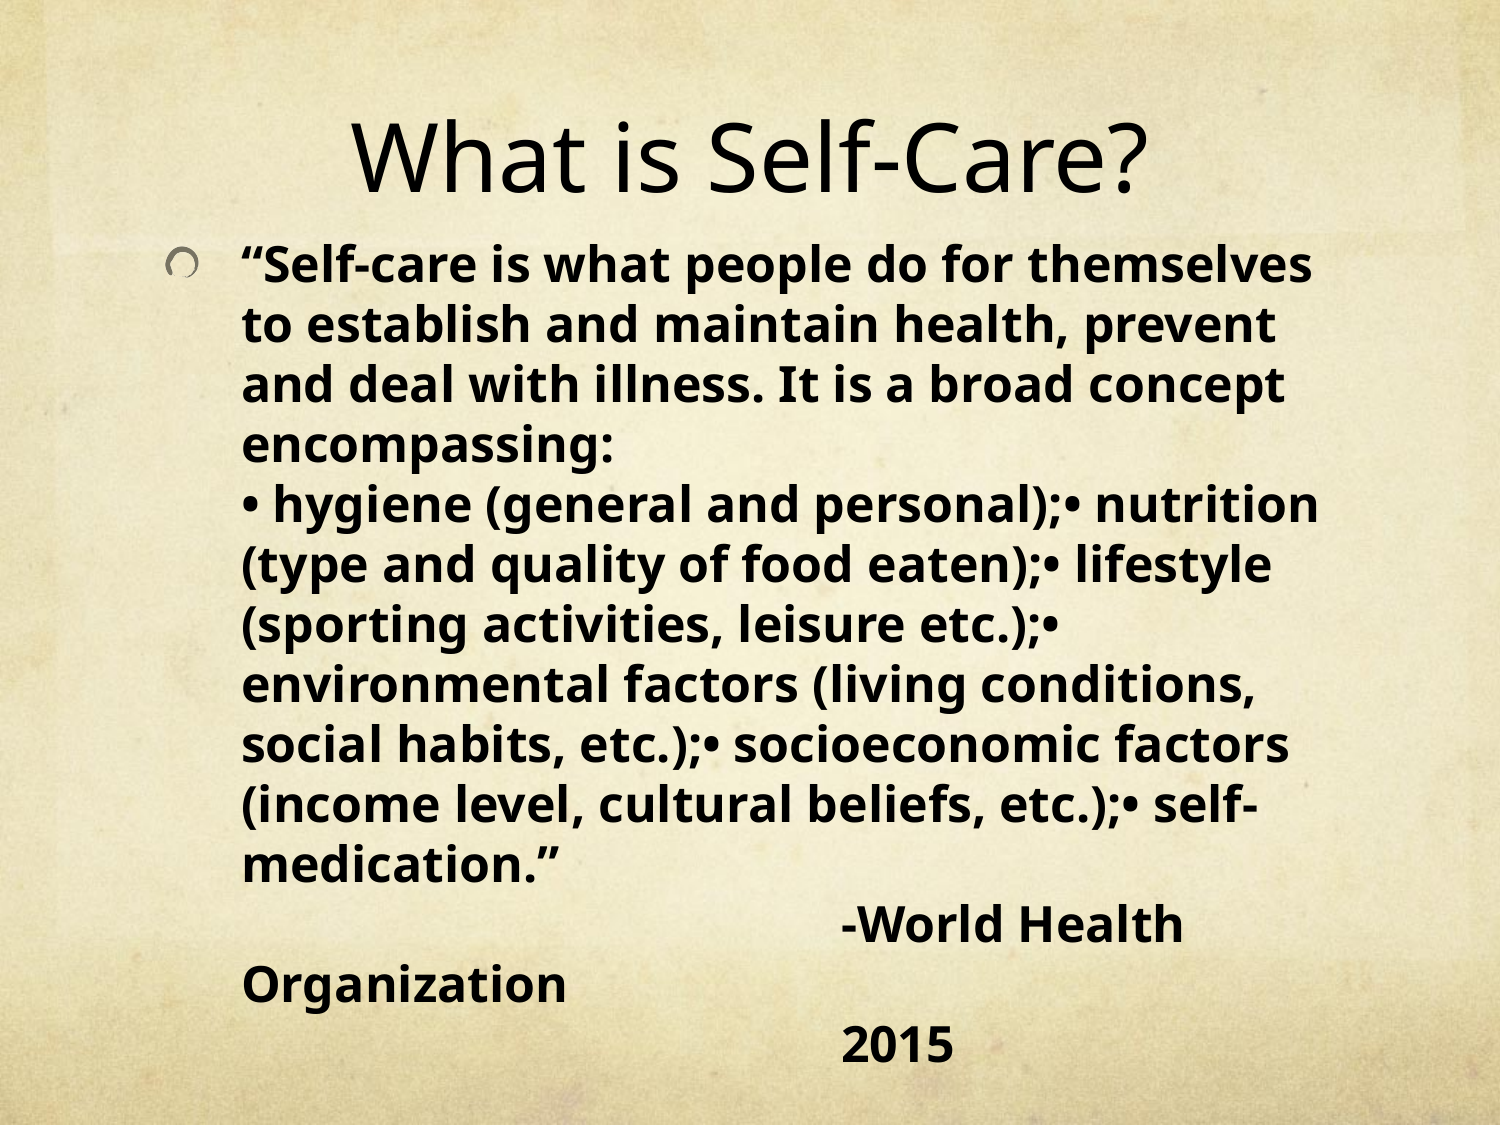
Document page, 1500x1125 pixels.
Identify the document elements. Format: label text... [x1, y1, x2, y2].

list “Self-care is what people do for themselves to establish and maintain health, prevent and deal with illness. It is a broad concept encompassing: • hygiene (general and personal); • nutrition (type and quality of food eaten); • lifestyle (sporting activities, leisure etc.); • environmental factors (living conditions, social habits, etc.); • socioeconomic factors (income level, cultural beliefs, etc.); • self-medication.” -World Health Organization 2015 [150, 224, 1350, 1125]
title What is Self-Care? [150, 82, 1350, 224]
picture [165, 246, 200, 279]
picture [0, 0, 1500, 1125]
